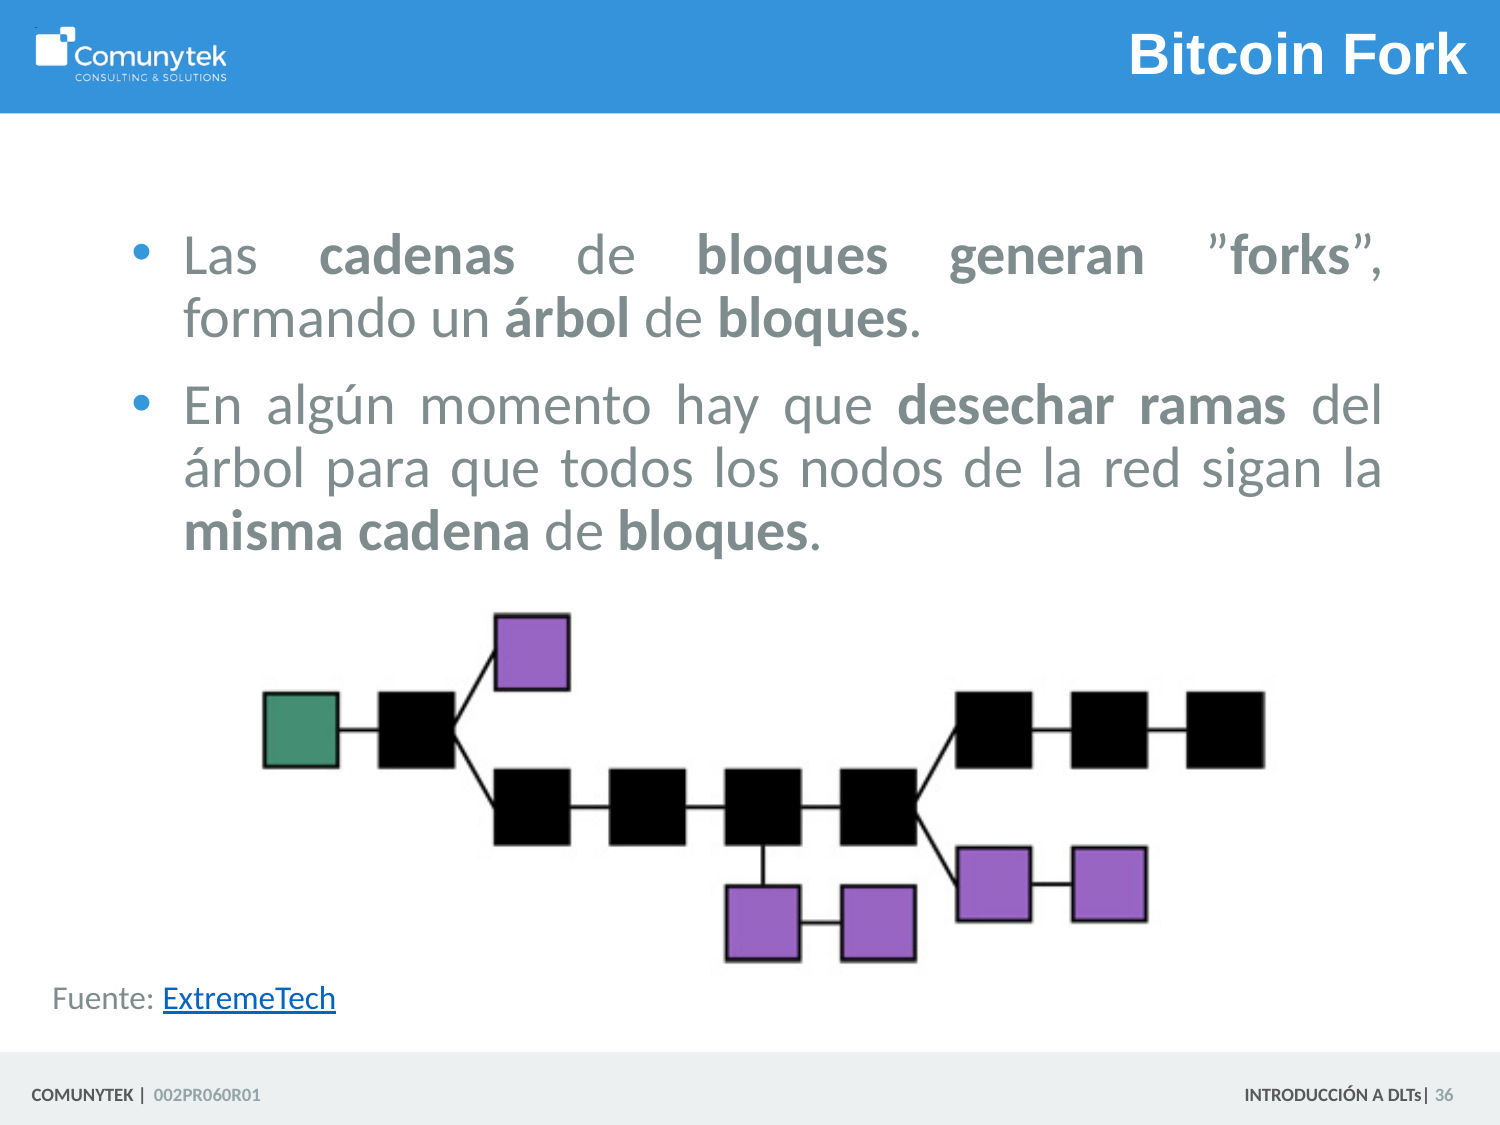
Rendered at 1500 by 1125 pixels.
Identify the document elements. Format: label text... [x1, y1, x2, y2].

text_box Fuente: ExtremeTech [37, 968, 352, 1024]
footer 36 [1430, 1070, 1484, 1118]
list Las cadenas de bloques generan ”forks”, formando un árbol de bloques. En algún momento hay que desechar ramas del árbol para que todos los nodos de la red sigan la misma cadena de bloques. [81, 216, 1399, 593]
picture [244, 592, 1287, 985]
picture [35, 26, 227, 82]
title Bitcoin Fork [441, 1, 1484, 110]
